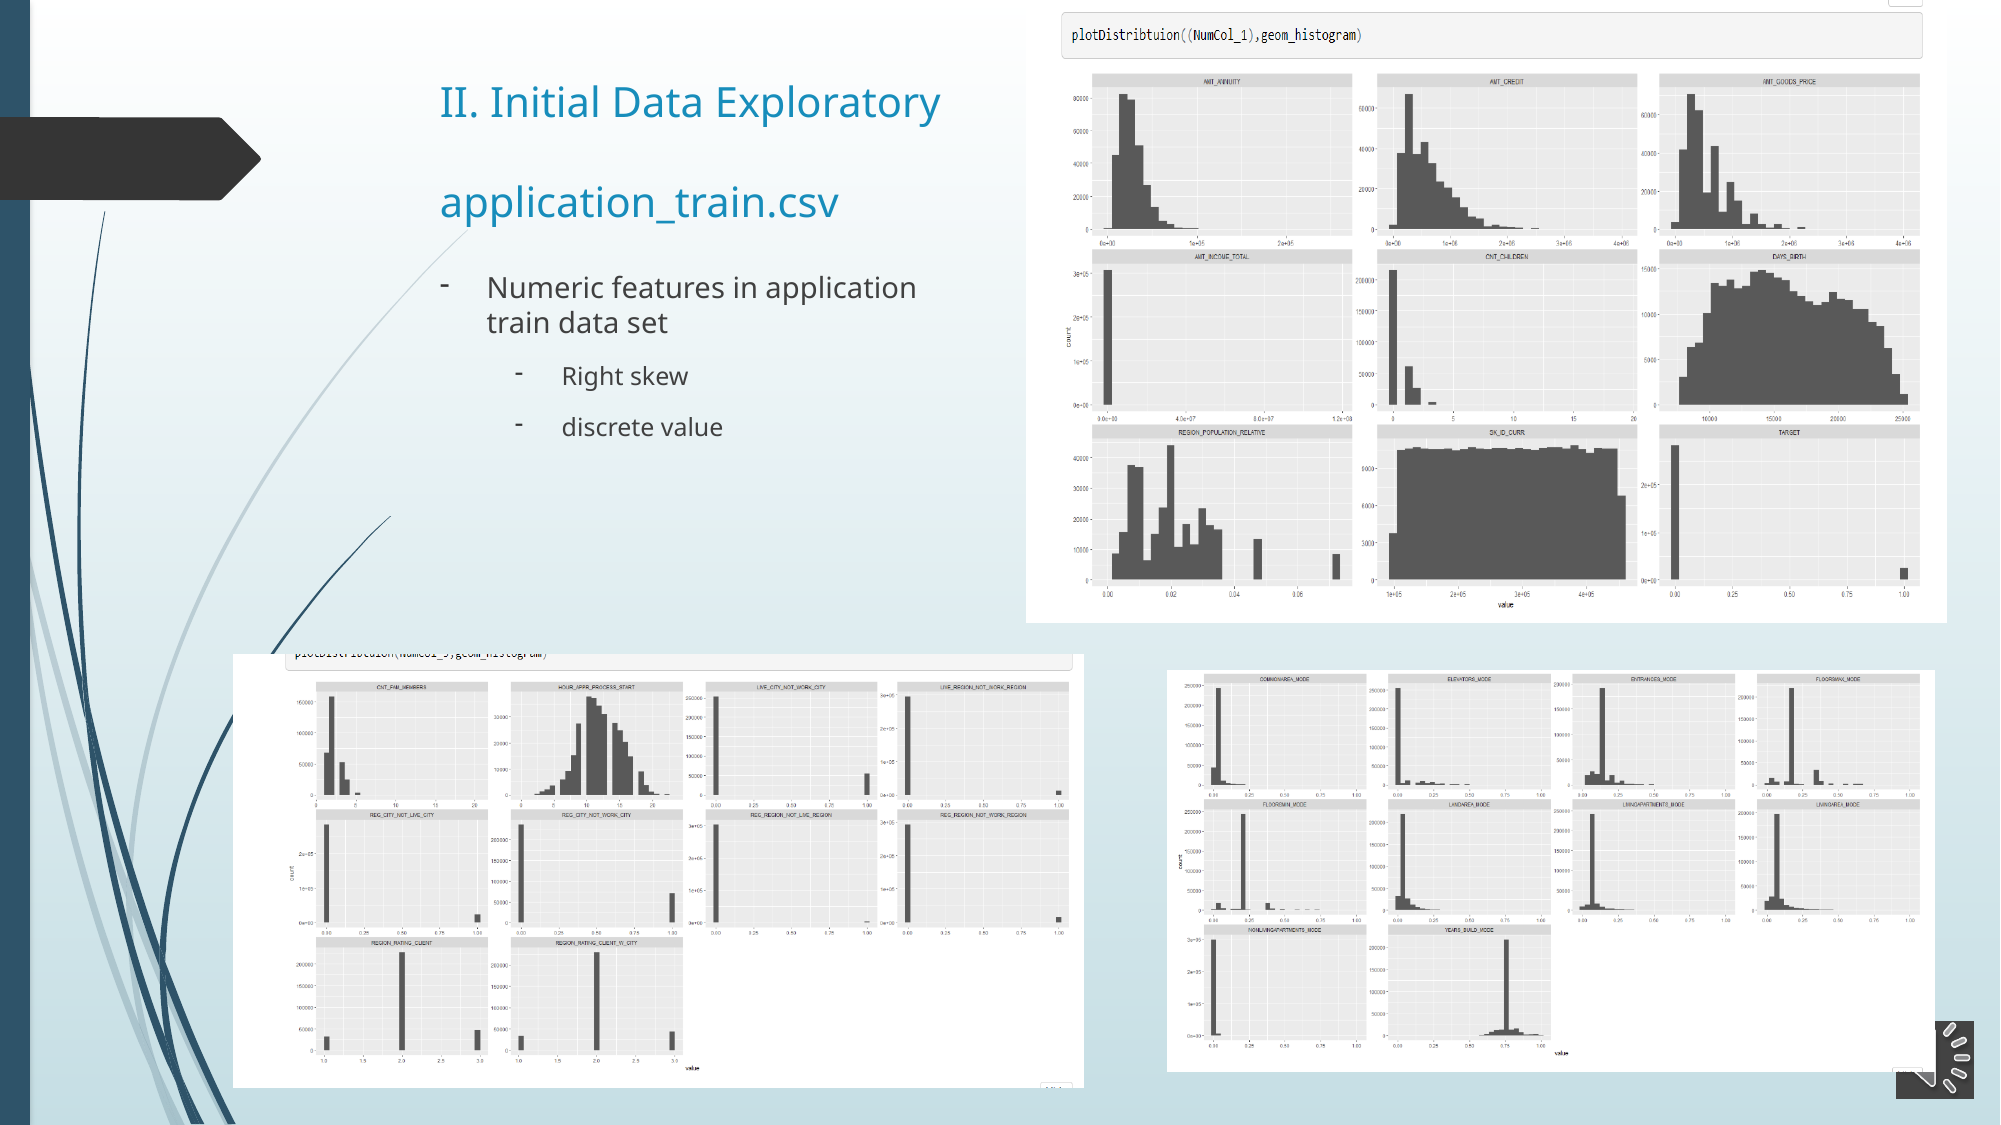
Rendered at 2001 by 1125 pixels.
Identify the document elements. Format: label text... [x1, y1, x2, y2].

title II. Initial Data Exploratory application_train.csv [424, 73, 1000, 234]
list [233, 654, 1085, 1088]
list Numeric features in application train data set Right skew discrete value [424, 262, 1000, 653]
picture [1167, 669, 1976, 1101]
picture [1026, 0, 1947, 623]
